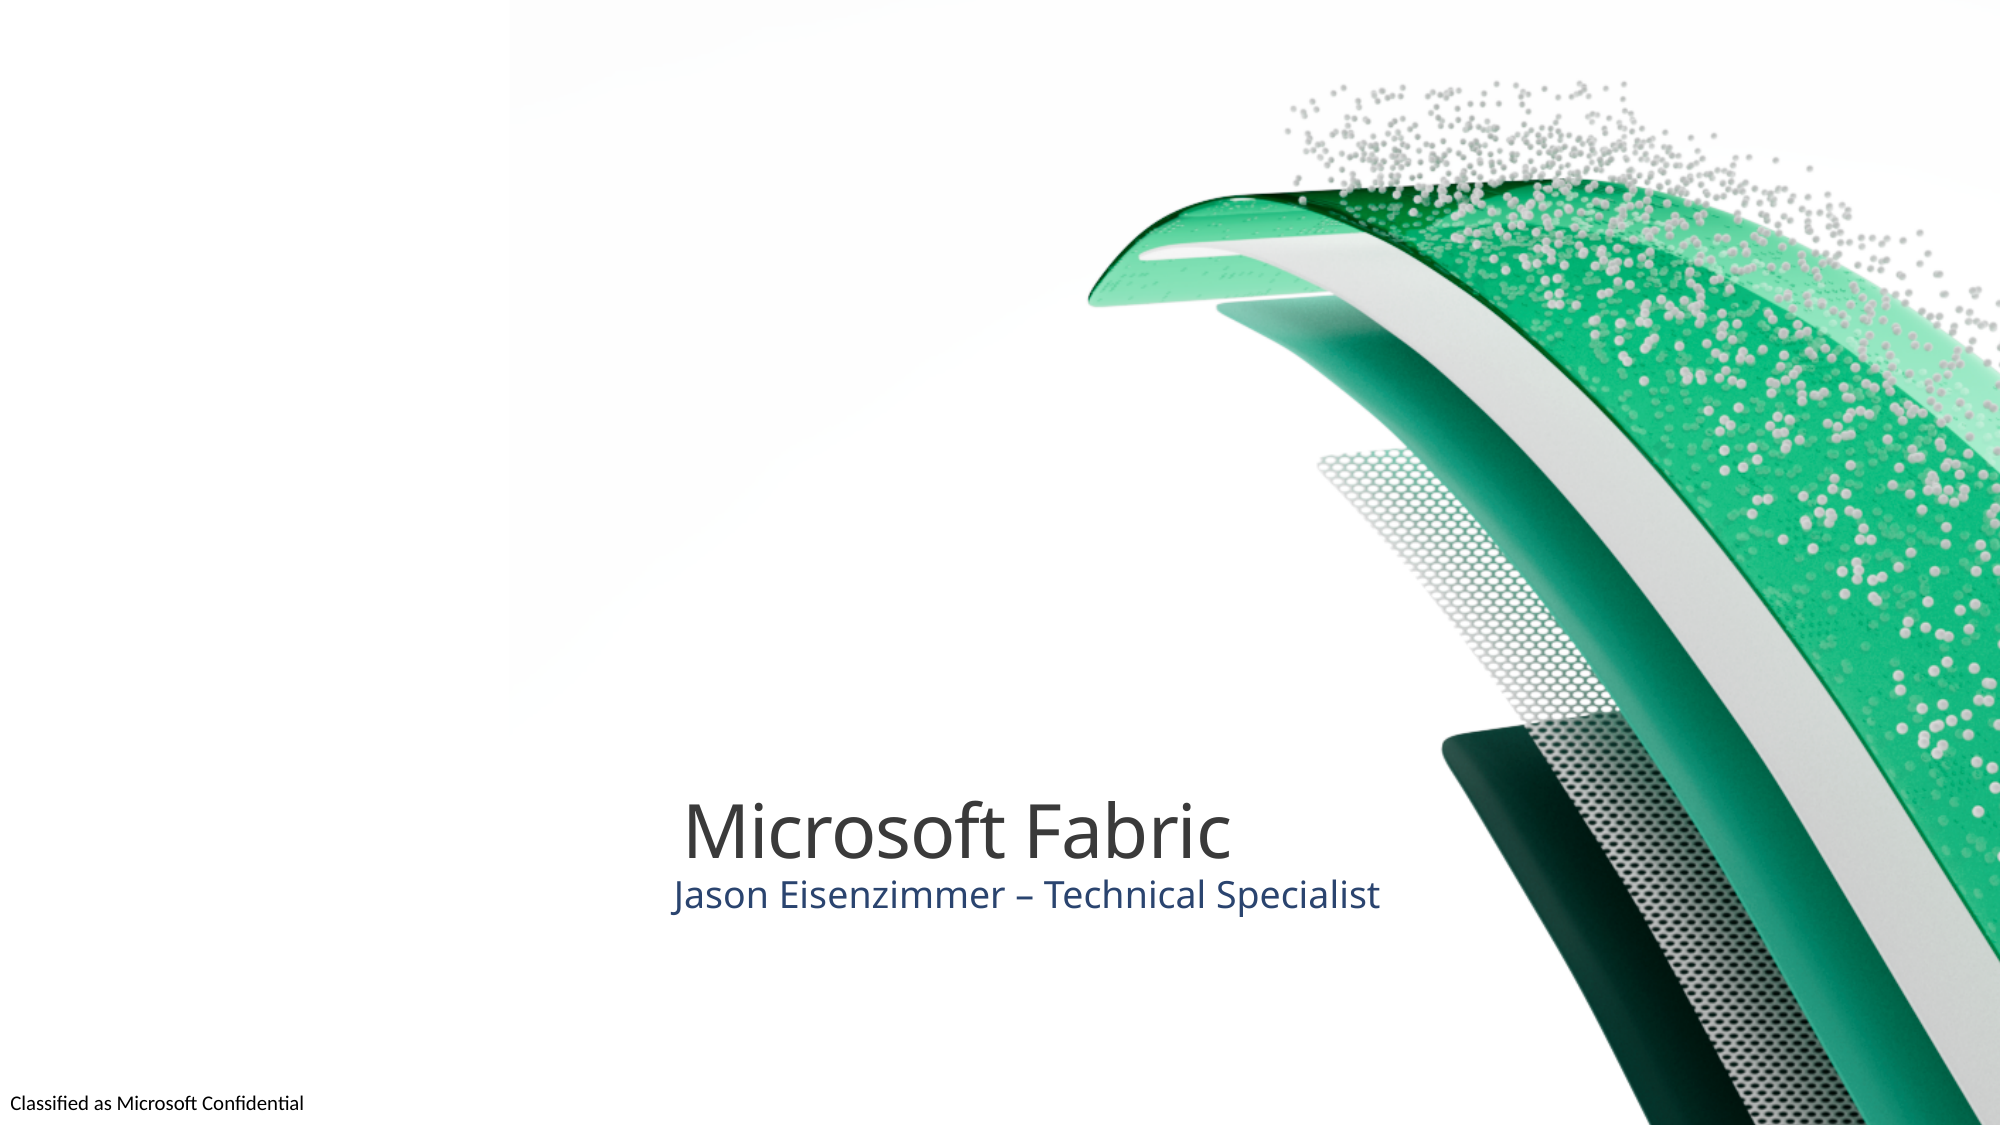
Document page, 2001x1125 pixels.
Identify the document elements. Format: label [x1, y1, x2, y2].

picture [509, 0, 2000, 1125]
